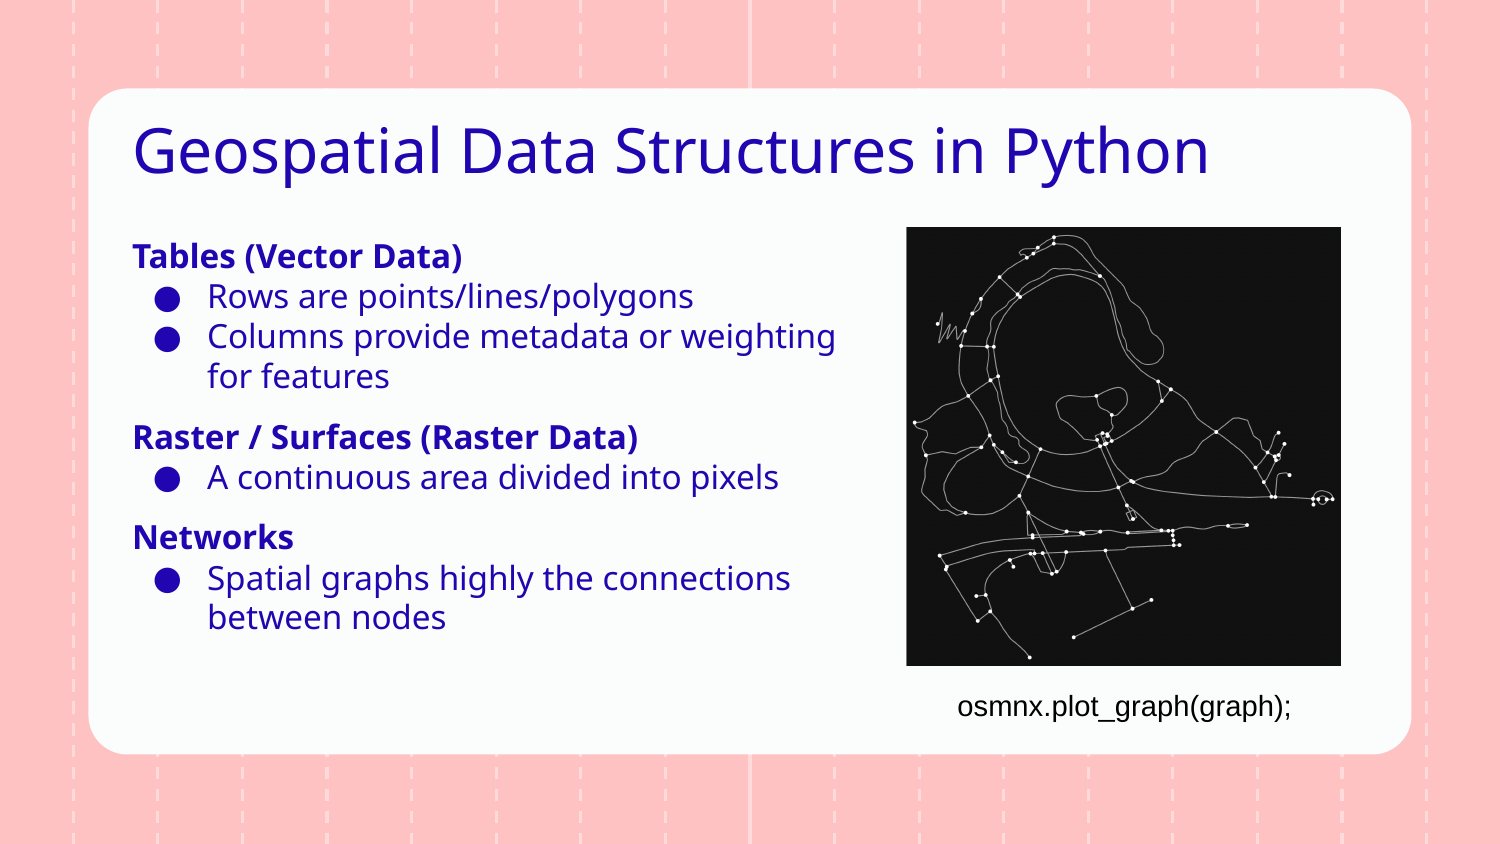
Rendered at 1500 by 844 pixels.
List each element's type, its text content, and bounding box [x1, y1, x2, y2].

text_box osmnx.plot_graph(graph); [942, 672, 1435, 738]
picture [899, 220, 1349, 673]
title Geospatial Data Structures in Python [116, 100, 1383, 196]
list Tables (Vector Data) Rows are points/lines/polygons Columns provide metadata or weighting for features Raster / Surfaces (Raster Data) A continuous area divided into pixels Networks Spatial graphs highly the connections between nodes [116, 220, 872, 746]
